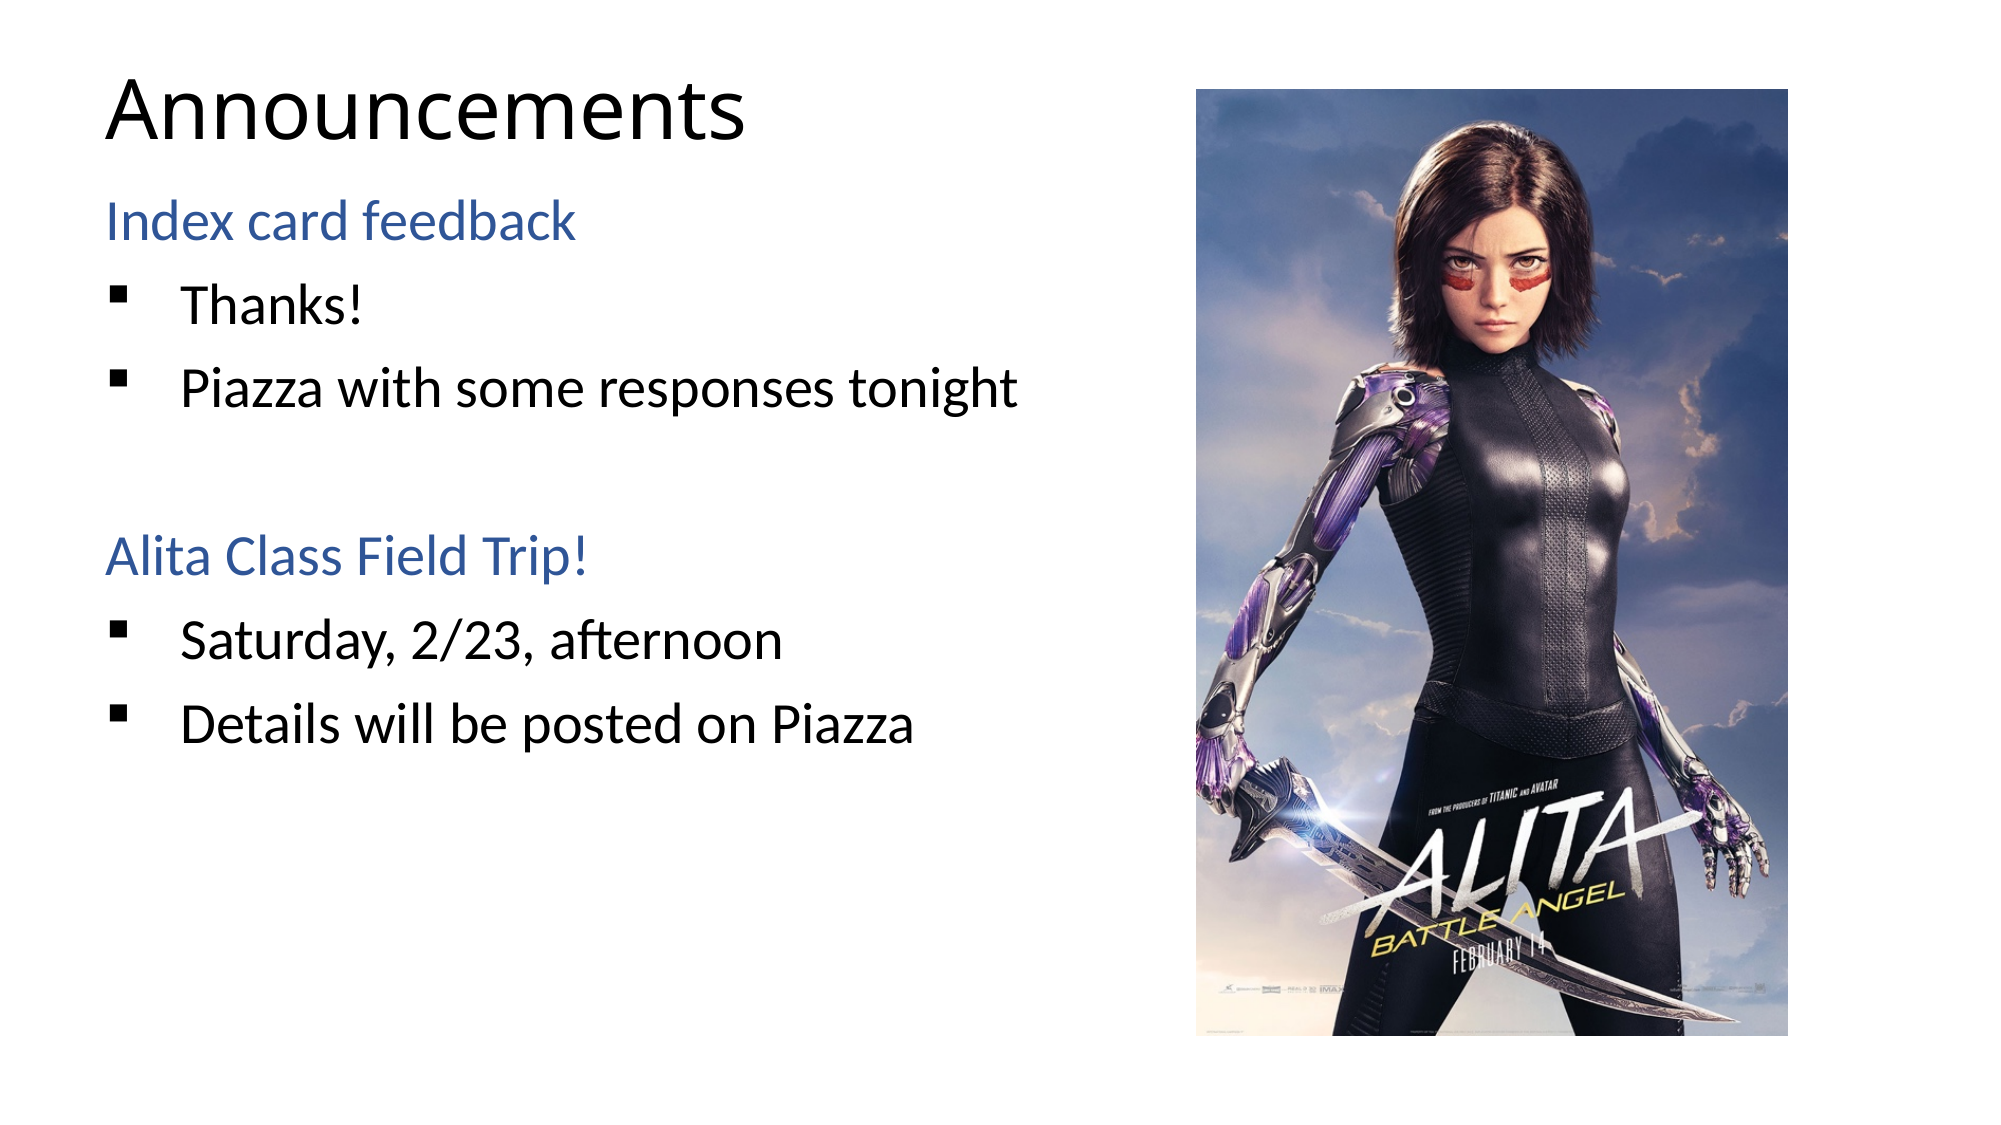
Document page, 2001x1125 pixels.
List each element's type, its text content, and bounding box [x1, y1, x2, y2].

picture [1196, 89, 1788, 1036]
title Announcements [90, 60, 1816, 164]
list Index card feedback Thanks! Piazza with some responses tonight Alita Class Field Trip! Saturday, 2/23, afternoon Details will be posted on Piazza [90, 182, 1935, 1085]
